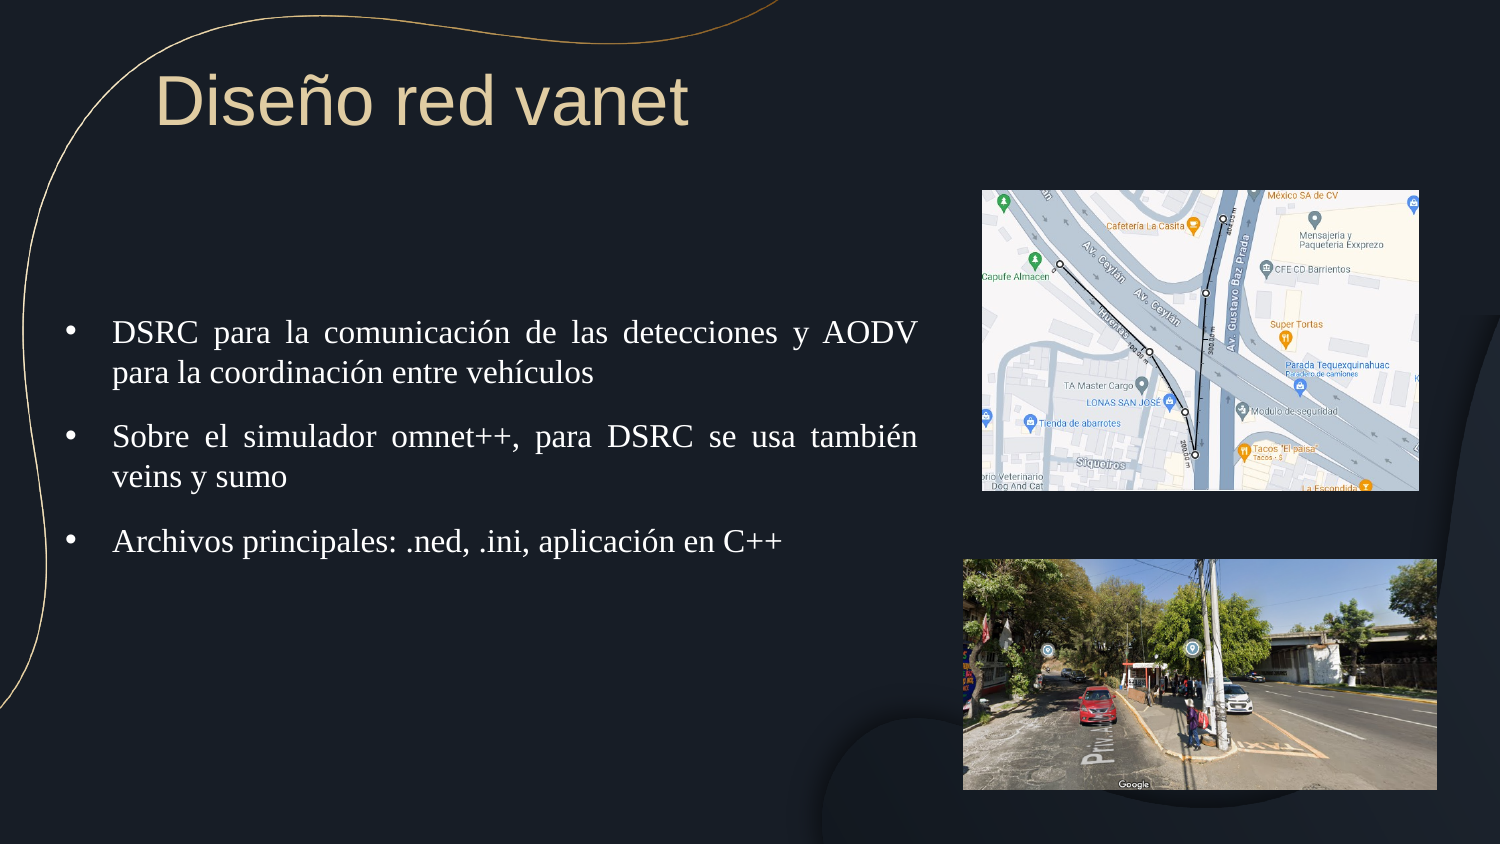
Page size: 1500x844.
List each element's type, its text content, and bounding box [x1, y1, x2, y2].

text_box Diseño red vanet [0, 26, 1054, 121]
picture [0, 0, 783, 26]
text_box DSRC para la comunicación de las detecciones y AODV para la coordinación entre vehículos Sobre el simulador omnet++, para DSRC se usa también veins y sumo Archivos principales: .ned, .ini, aplicación en C++ [50, 294, 935, 382]
picture [0, 121, 1500, 844]
